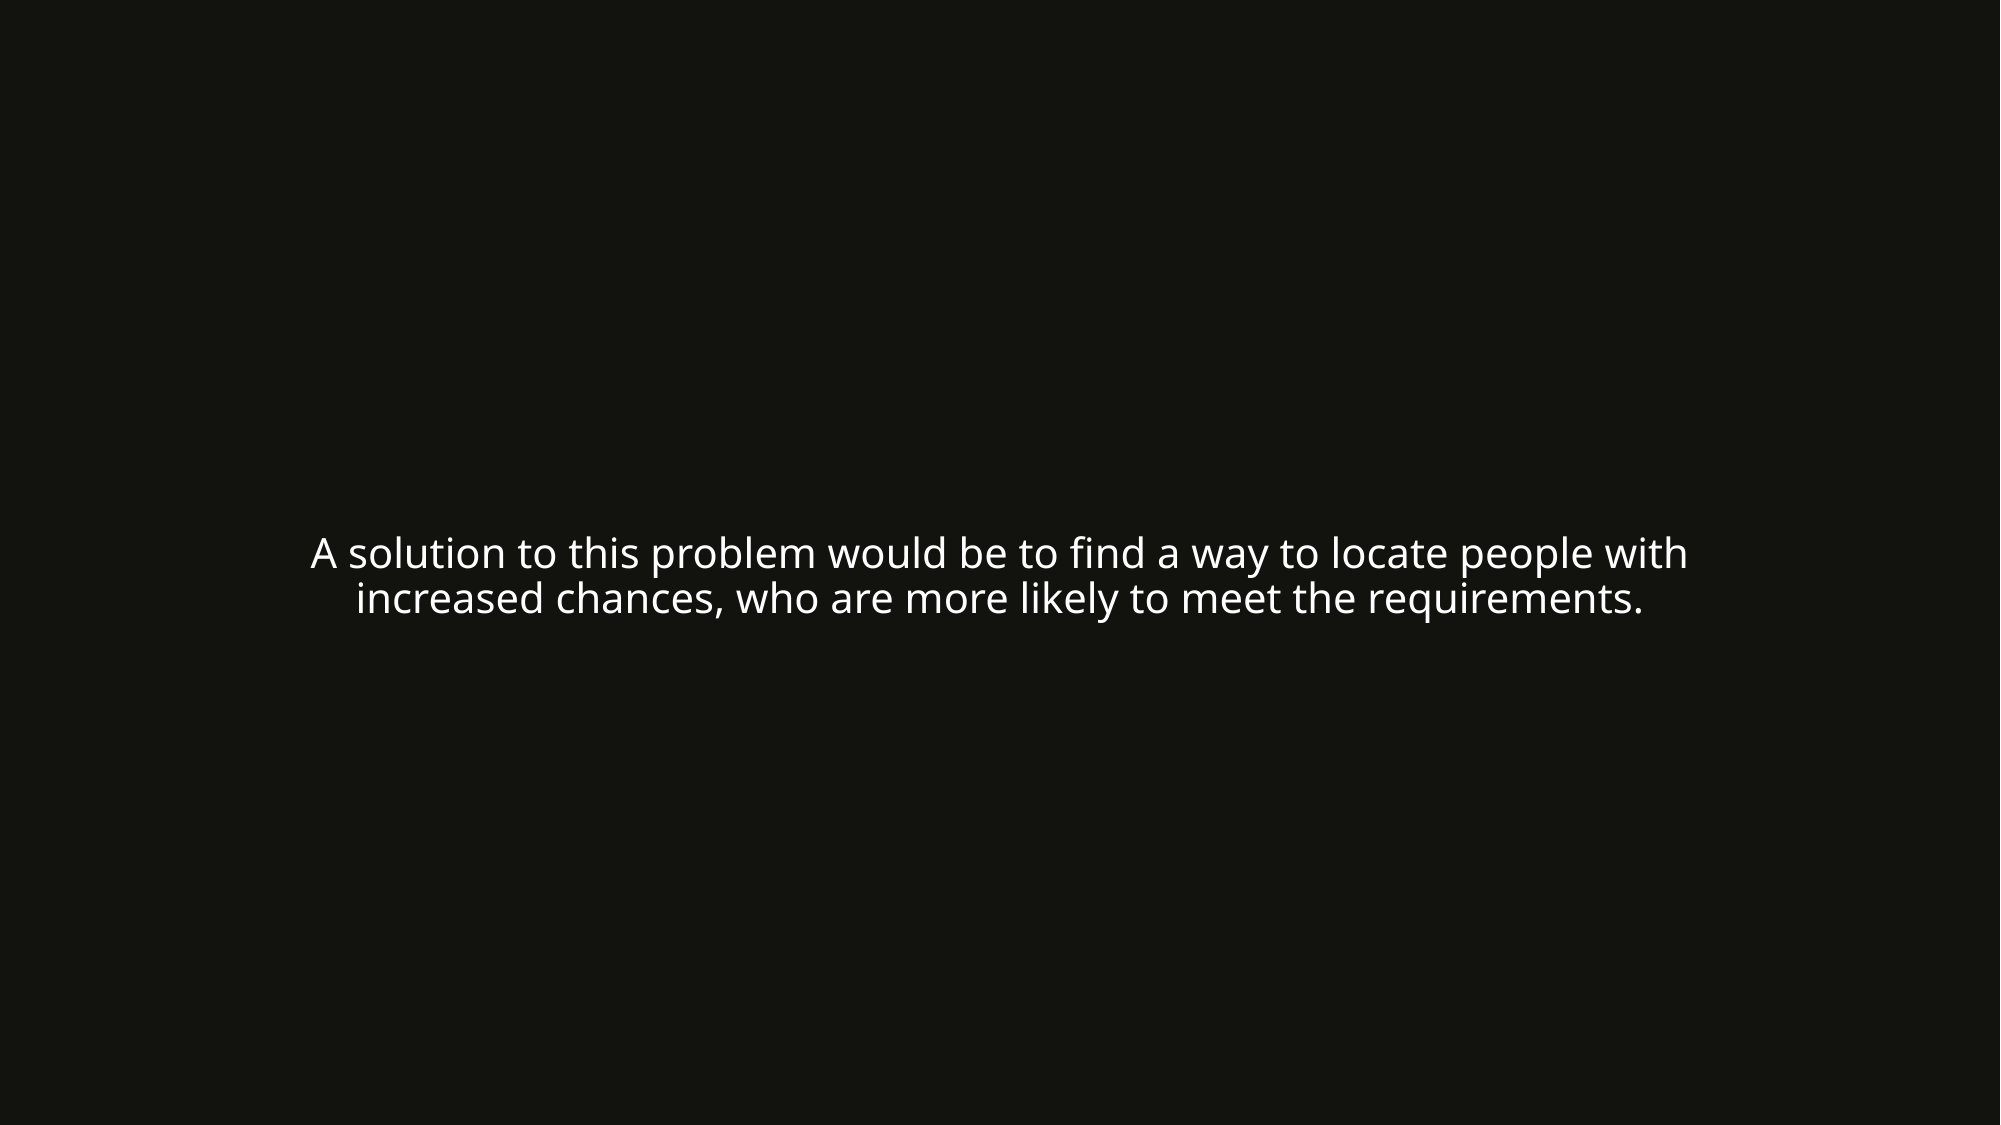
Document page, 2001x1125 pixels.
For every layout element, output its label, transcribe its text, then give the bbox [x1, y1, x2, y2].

text_box [0, 0, 2000, 1125]
text_box A solution to this problem would be to find a way to locate people with increased chances, who are more likely to meet the requirements. [249, 494, 1750, 631]
